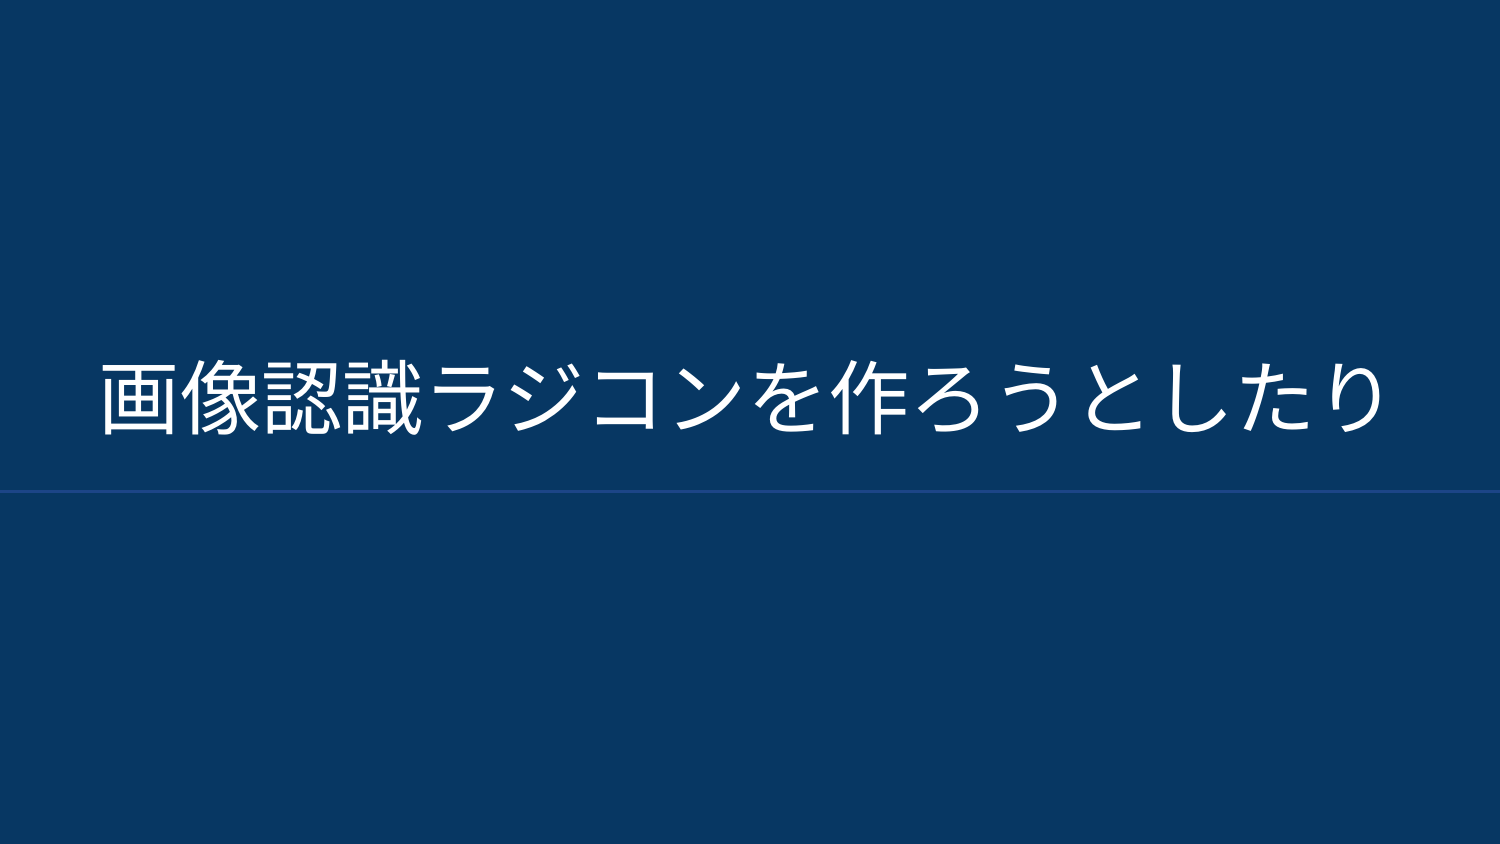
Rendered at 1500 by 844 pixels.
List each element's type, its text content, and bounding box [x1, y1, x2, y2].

title 画像認識ラジコンを作ろうとしたり [83, 206, 1417, 467]
